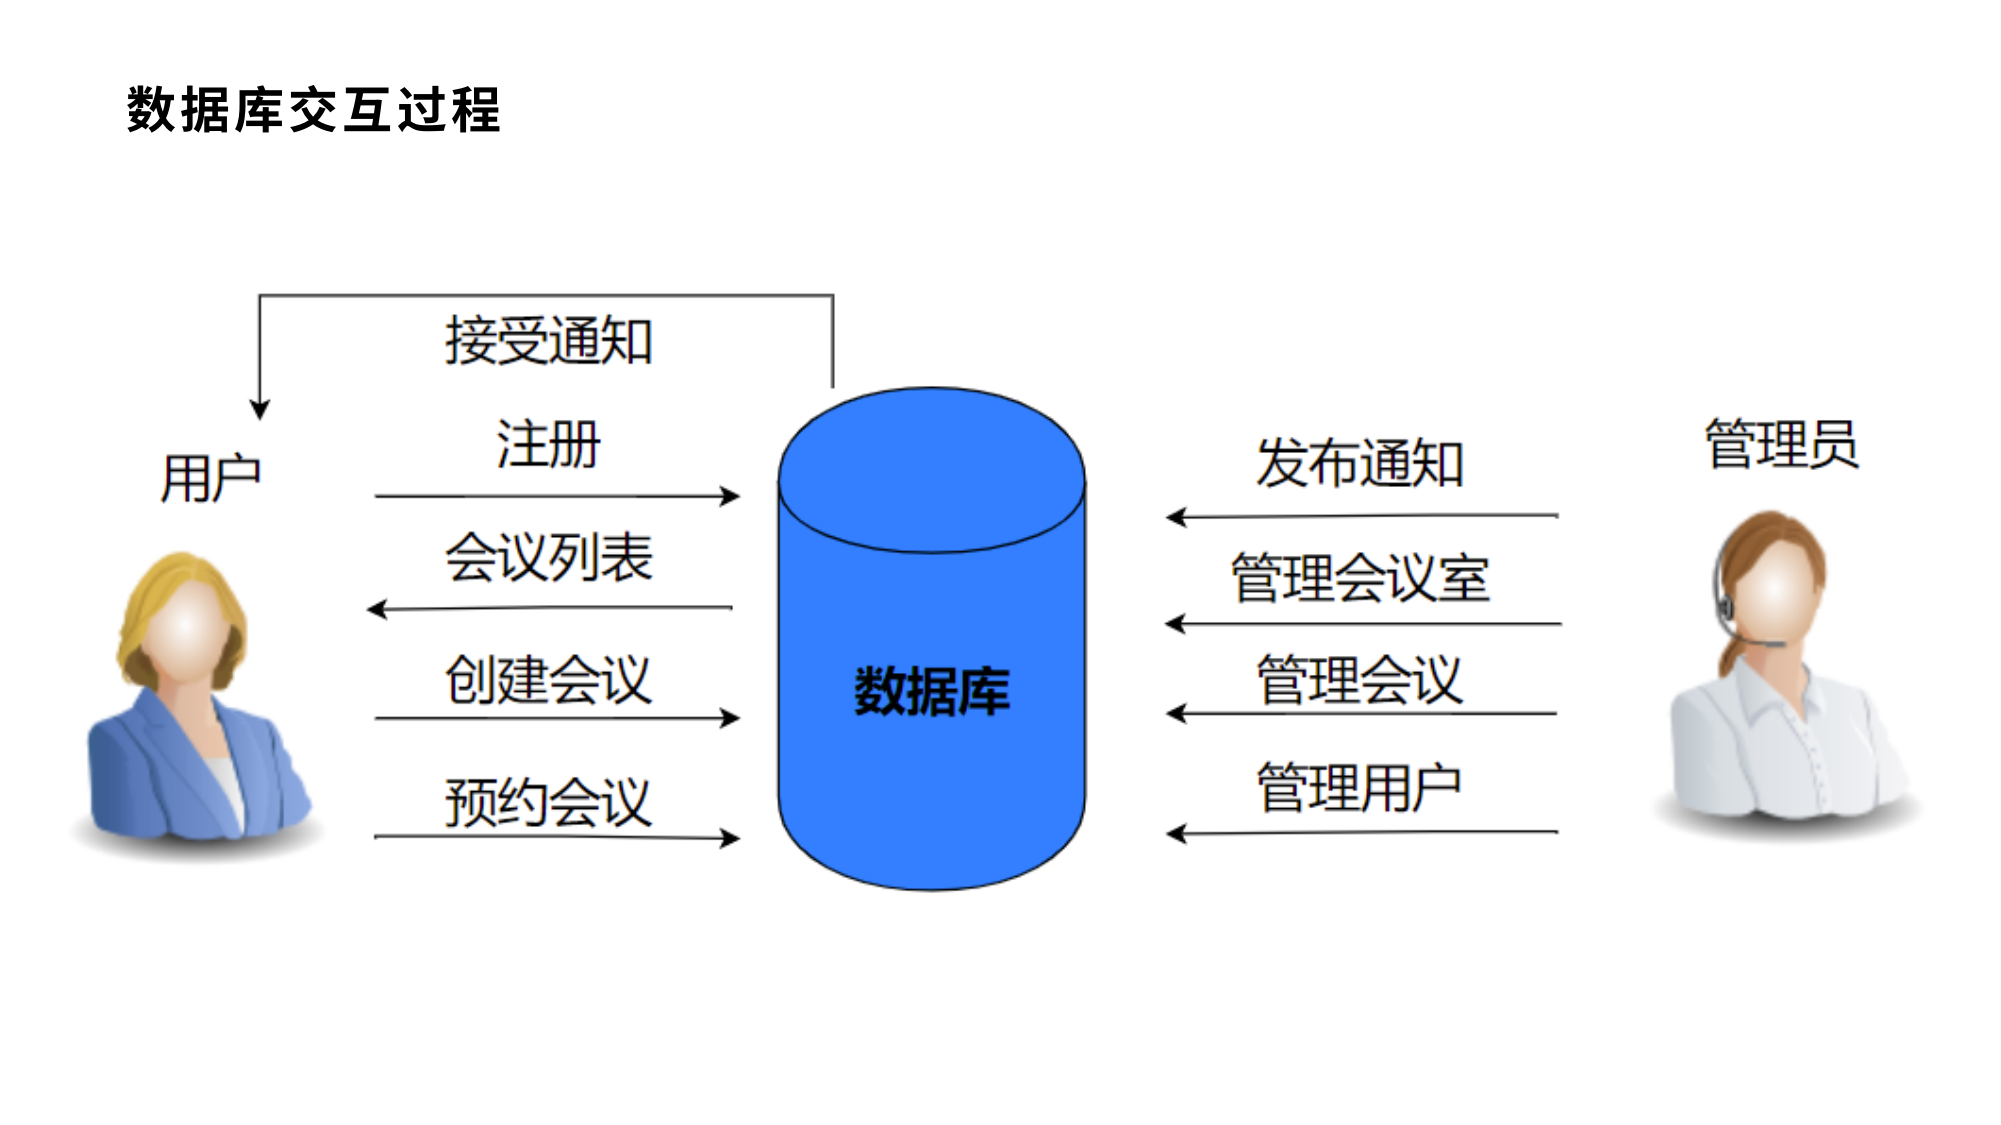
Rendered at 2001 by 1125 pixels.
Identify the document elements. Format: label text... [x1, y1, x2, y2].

title 数据库交互过程 [109, 72, 1891, 146]
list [52, 198, 1948, 927]
